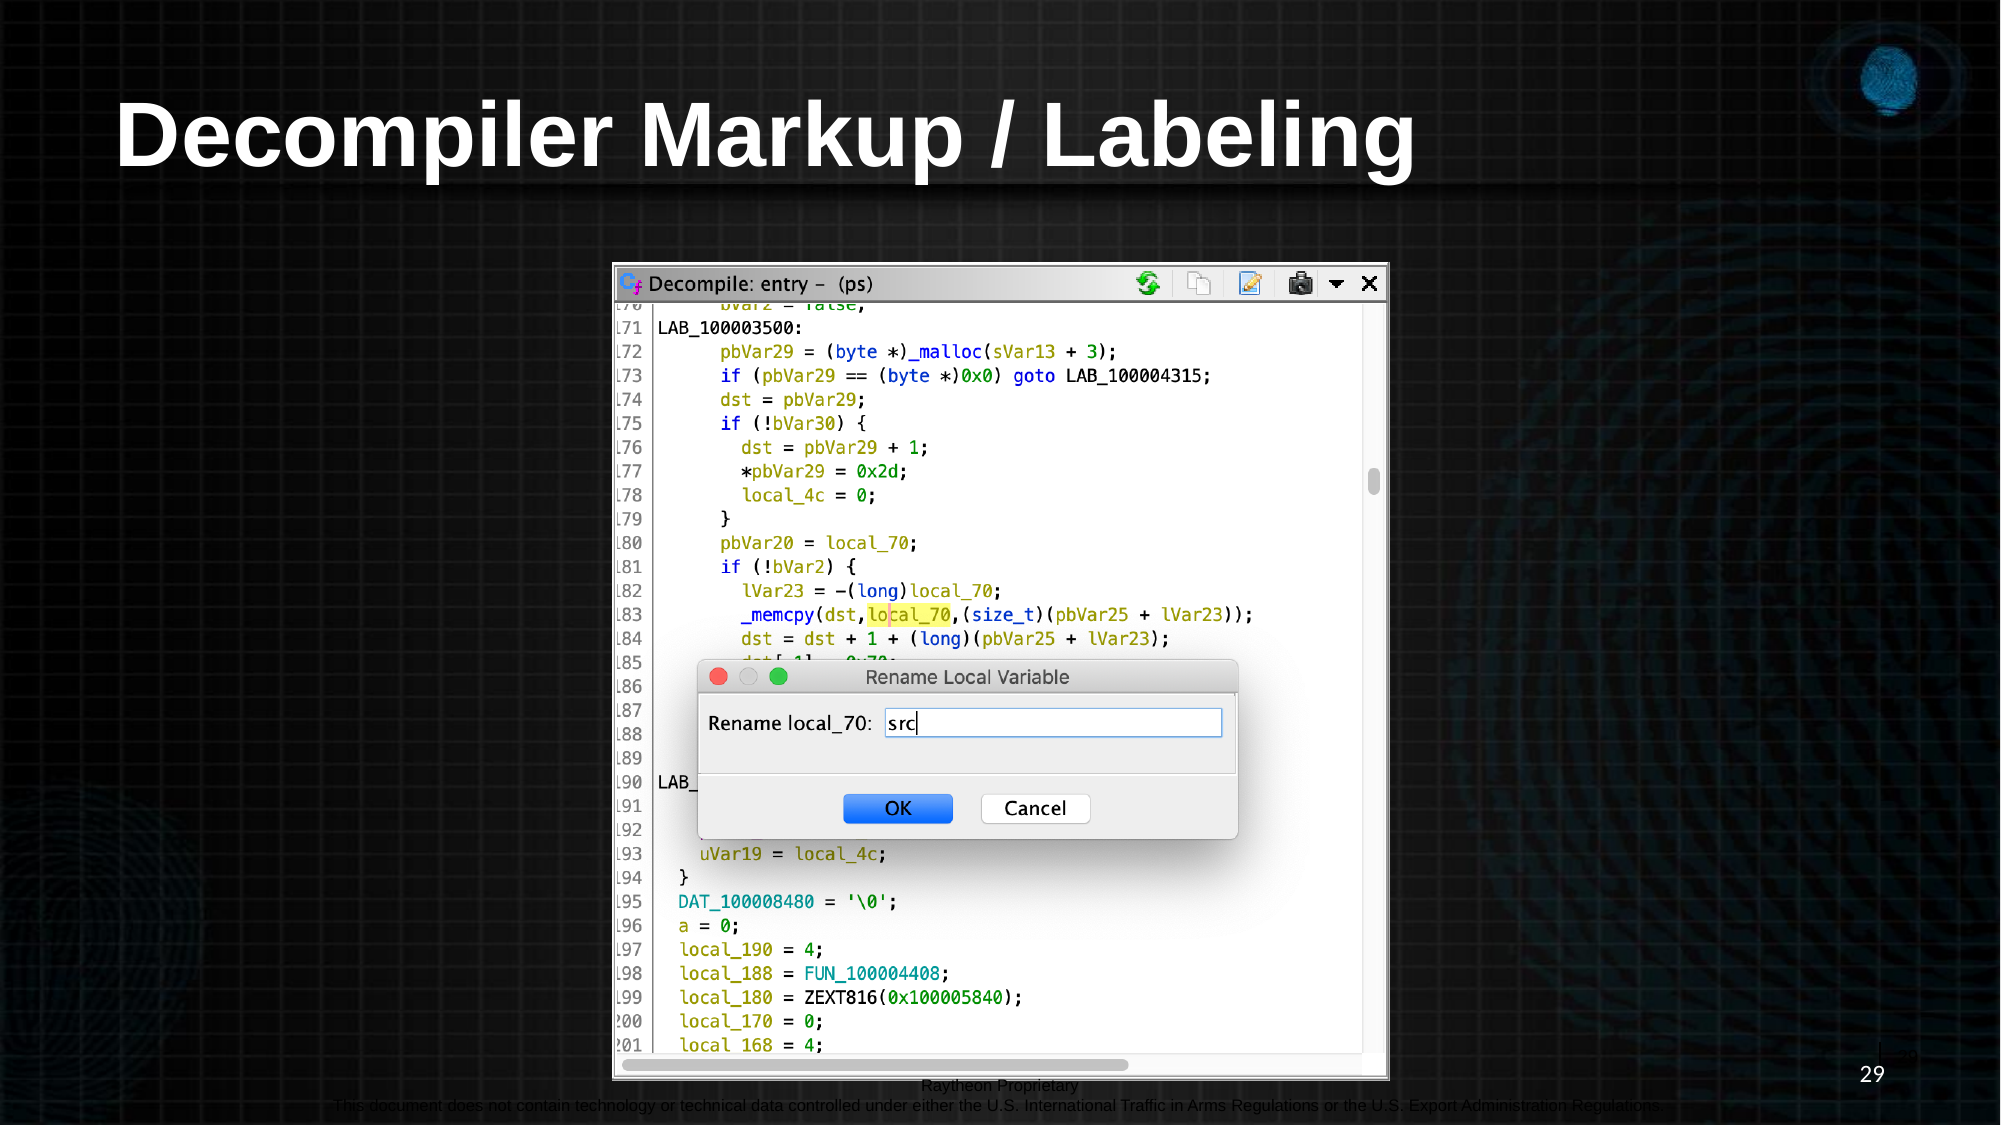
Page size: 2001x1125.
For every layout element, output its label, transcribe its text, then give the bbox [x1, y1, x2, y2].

slide_number ‹#› [1433, 1042, 1900, 1103]
title Decompiler Markup / Labeling [99, 35, 1900, 224]
text_box Raytheon Proprietary This document does not contain technology or technical data controlled under either the U.S. International Traffic in Arms Regulations or the U.S. Export Administration Regulations. [315, 1067, 1685, 1123]
picture [0, 0, 2001, 1125]
